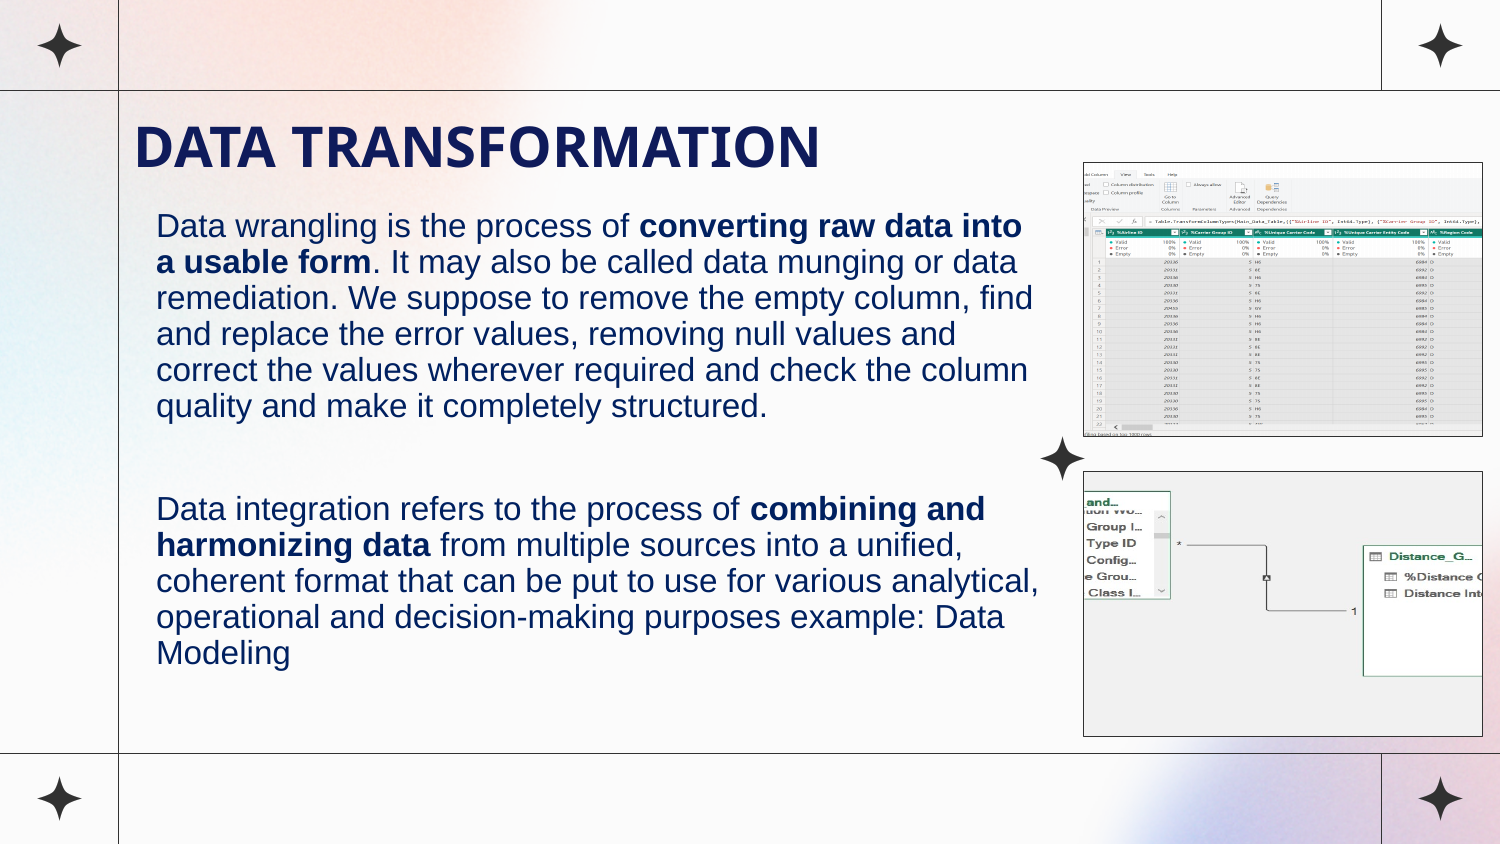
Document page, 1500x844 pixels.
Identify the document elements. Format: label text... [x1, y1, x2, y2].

list Data wrangling is the process of converting raw data into a usable form. It may also be called data munging or data remediation. We suppose to remove the empty column, find and replace the error values, removing null values and correct the values wherever required and check the column quality and make it completely structured. Data integration refers to the process of combining and harmonizing data from multiple sources into a unified, coherent format that can be put to use for various analytical, operational and decision-making purposes example: Data Modeling [140, 208, 1063, 443]
picture [37, 23, 82, 68]
title DATA TRANSFORMATION [118, 90, 1382, 208]
picture [37, 776, 82, 821]
picture [1039, 162, 1483, 736]
picture [1418, 776, 1463, 821]
picture [1418, 23, 1463, 68]
